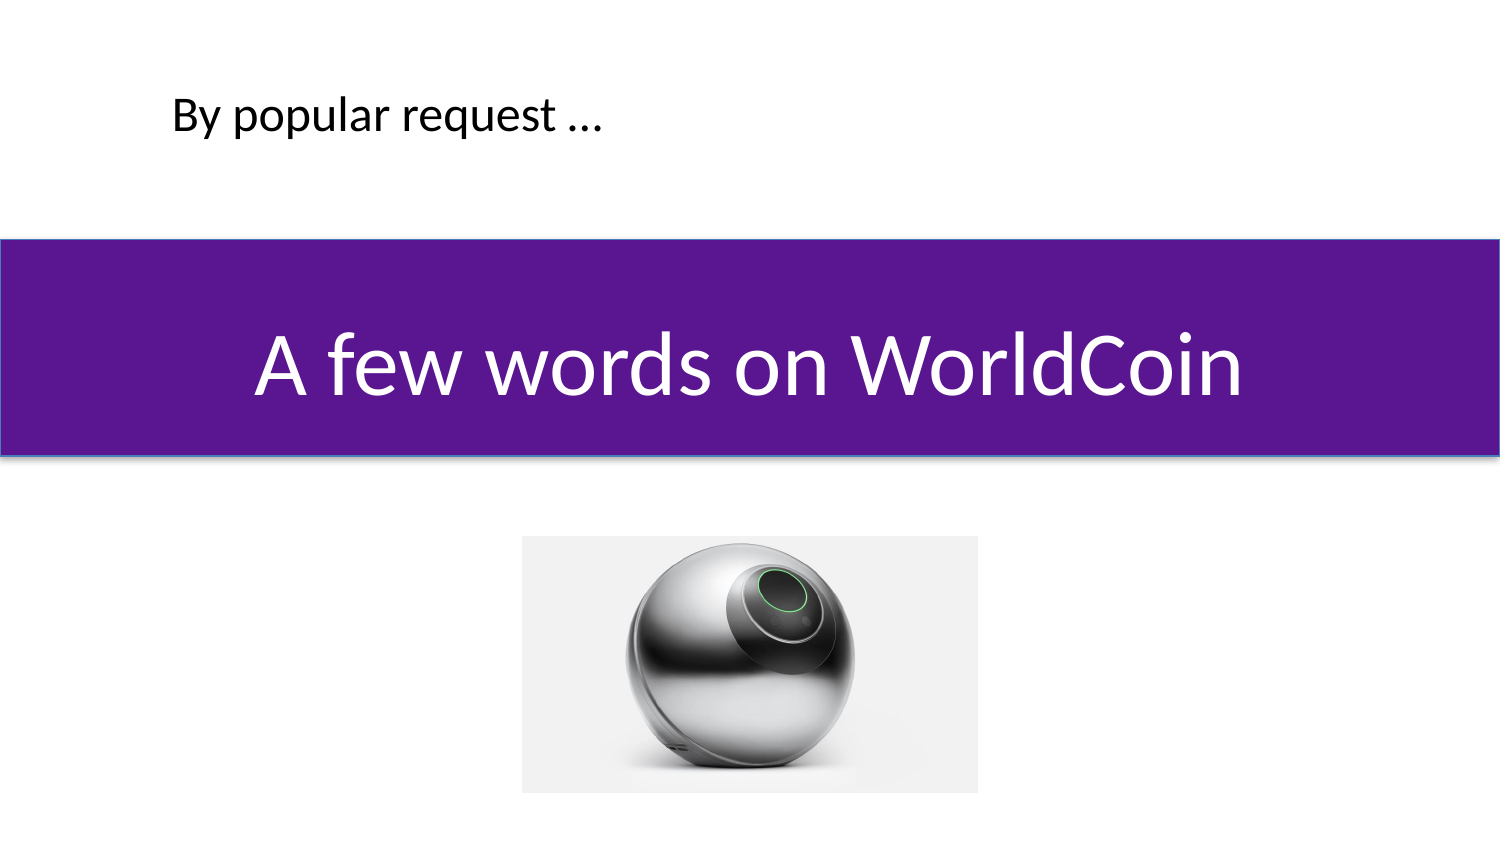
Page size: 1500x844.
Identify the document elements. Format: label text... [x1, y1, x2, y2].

picture [522, 536, 978, 794]
title A few words on WorldCoin [112, 296, 1388, 411]
text_box By popular request … [157, 74, 618, 149]
